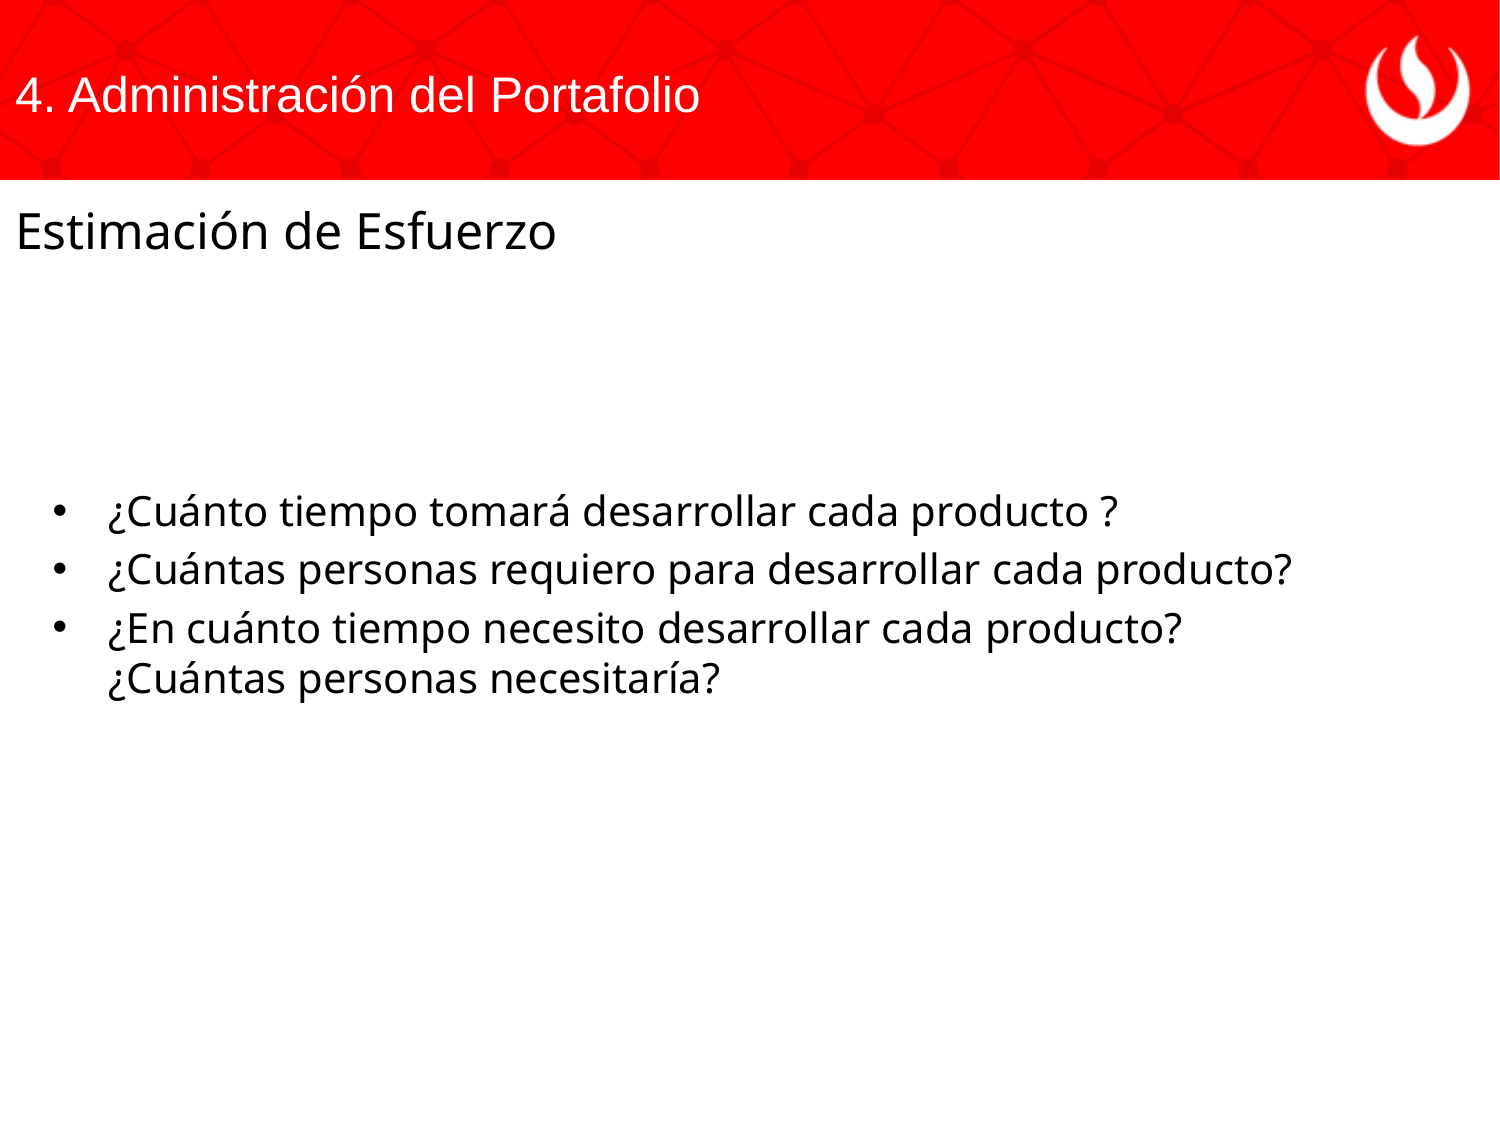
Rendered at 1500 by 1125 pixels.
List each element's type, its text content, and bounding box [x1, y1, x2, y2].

text_box Estimación de Esfuerzo [0, 181, 1313, 278]
text_box ¿Cuánto tiempo tomará desarrollar cada producto ? ¿Cuántas personas requiero para desarrollar cada producto? ¿En cuánto tiempo necesito desarrollar cada producto? ¿Cuántas personas necesitaría? [37, 477, 1350, 1015]
title 4. Administración del Portafolio [0, 0, 1350, 187]
picture [1350, 0, 1500, 180]
